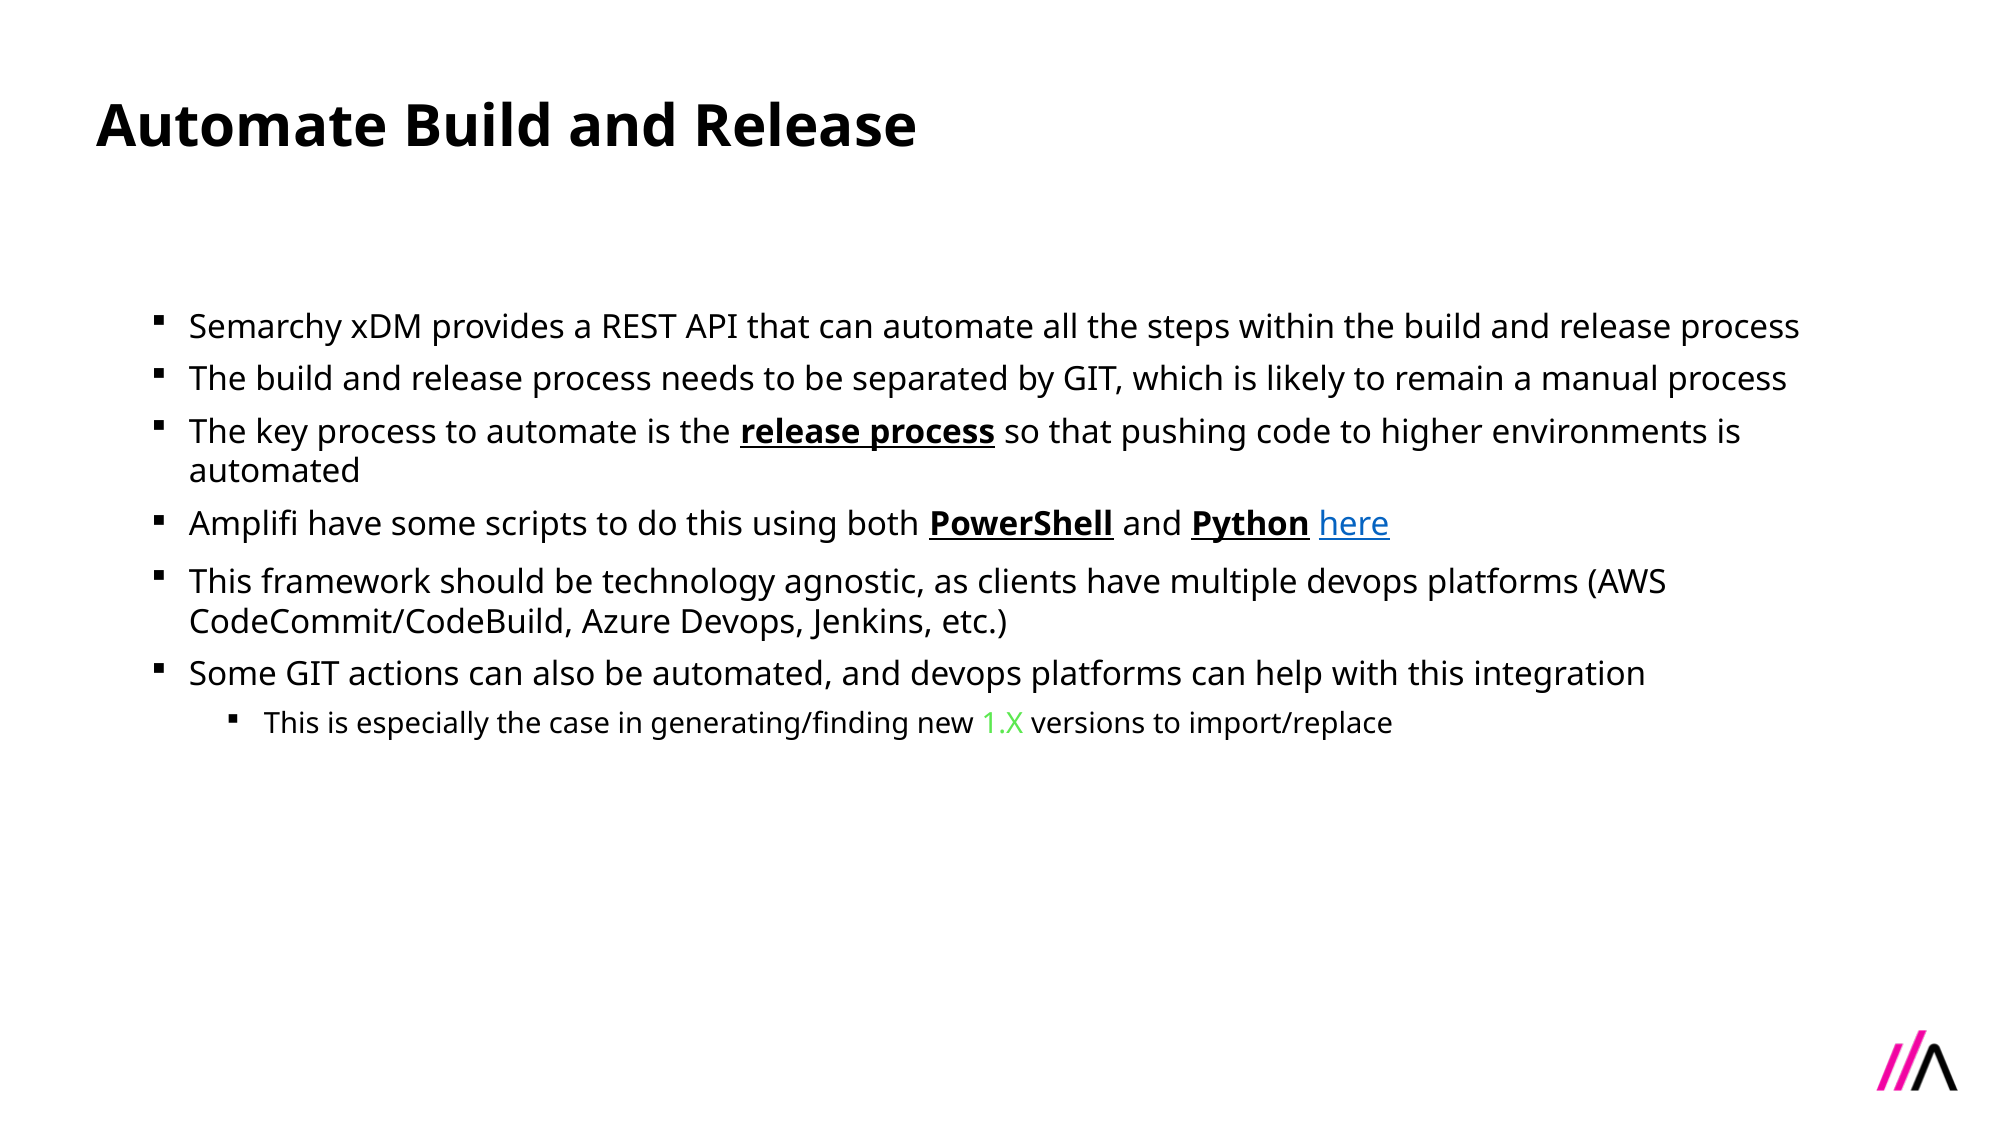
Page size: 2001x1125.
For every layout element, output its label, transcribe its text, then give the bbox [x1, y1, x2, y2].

list Automate Build and Release [81, 80, 1671, 165]
picture [1876, 1030, 1958, 1091]
list Semarchy xDM provides a REST API that can automate all the steps within the build and release process The build and release process needs to be separated by GIT, which is likely to remain a manual process The key process to automate is the release process so that pushing code to higher environments is automated Amplifi have some scripts to do this using both PowerShell and Python here This framework should be technology agnostic, as clients have multiple devops platforms (AWS CodeCommit/CodeBuild, Azure Devops, Jenkins, etc.) Some GIT actions can also be automated, and devops platforms can help with this integration This is especially the case in generating/finding new 1.X versions to import/replace [136, 297, 1866, 1000]
